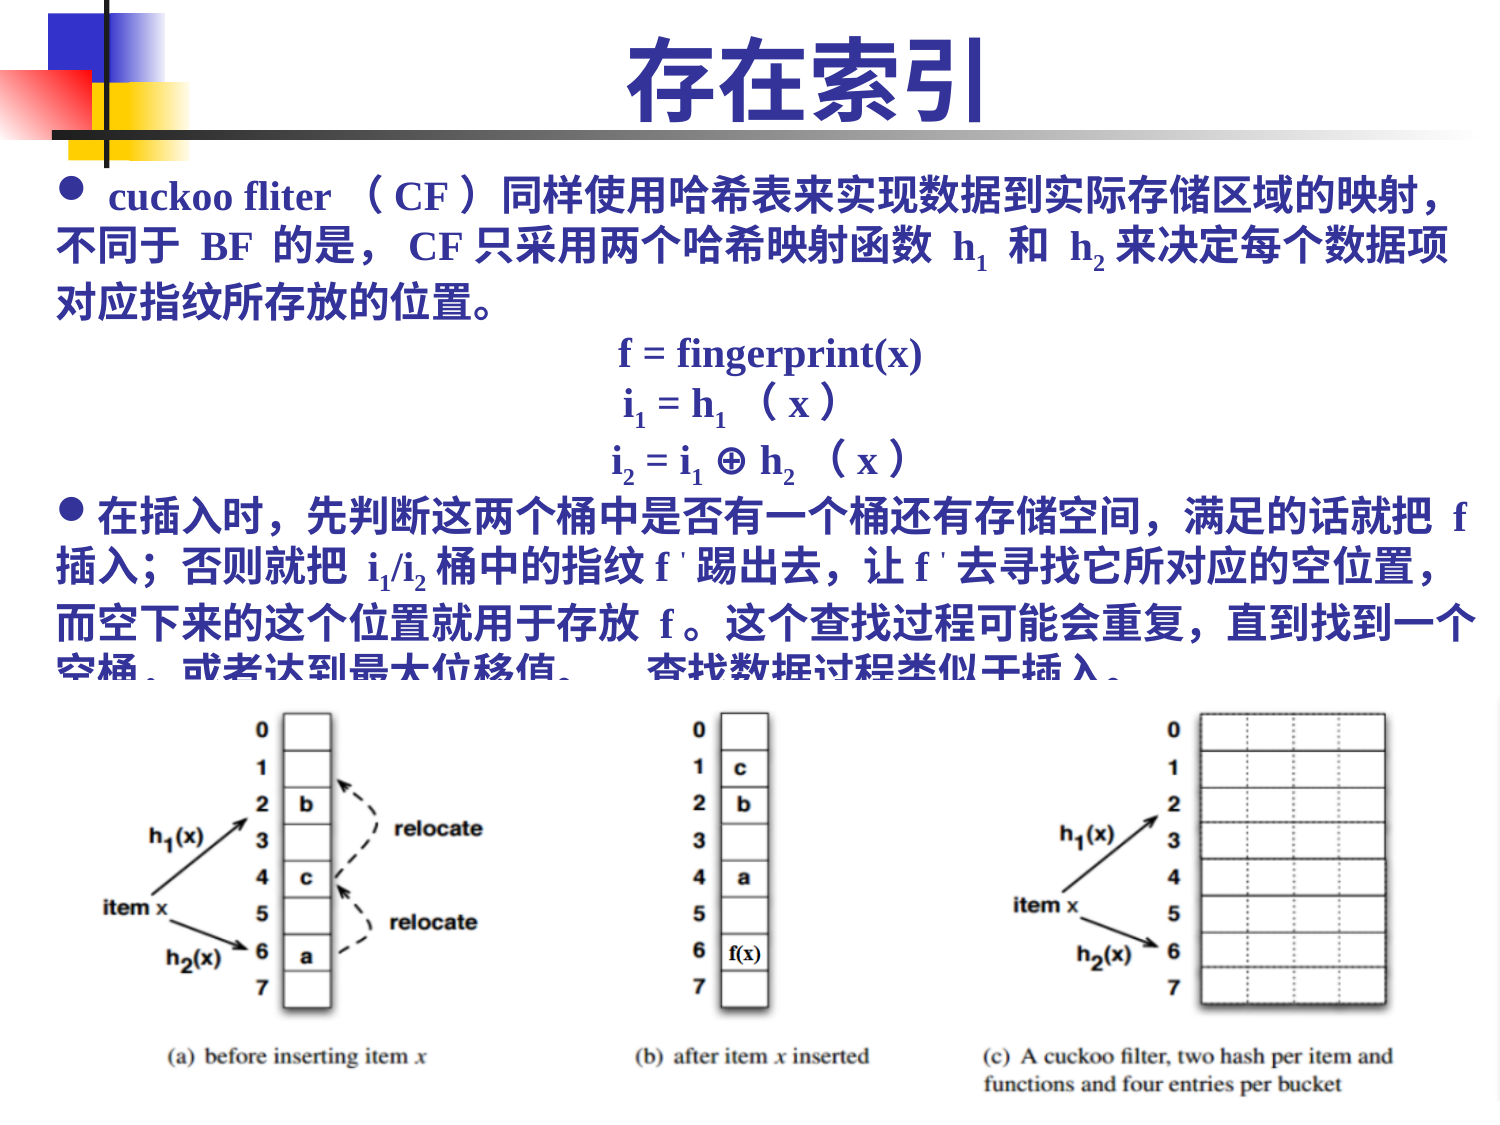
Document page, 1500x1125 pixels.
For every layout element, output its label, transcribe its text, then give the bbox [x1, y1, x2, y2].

text_box cuckoo fliter（CF）同样使用哈希表来实现数据到实际存储区域的映射，不同于 BF 的是，CF只采用两个哈希映射函数 h1 和 h2来决定每个数据项对应指纹所存放的位置。 f = fingerprint(x) i1 = h1（x） i2 = i1 ⊕ h2（x） 在插入时，先判断这两个桶中是否有一个桶还有存储空间，满足的话就把 f插入；否则就把 i1/i2桶中的指纹f '踢出去，让f '去寻找它所对应的空位置，而空下来的这个位置就用于存放 f。这个查找过程可能会重复，直到找到一个空桶，或者达到最大位移值。 查找数据过程类似于插入。 [41, 161, 1500, 680]
title 存在索引 [147, 6, 1471, 142]
picture [0, 680, 1500, 1104]
